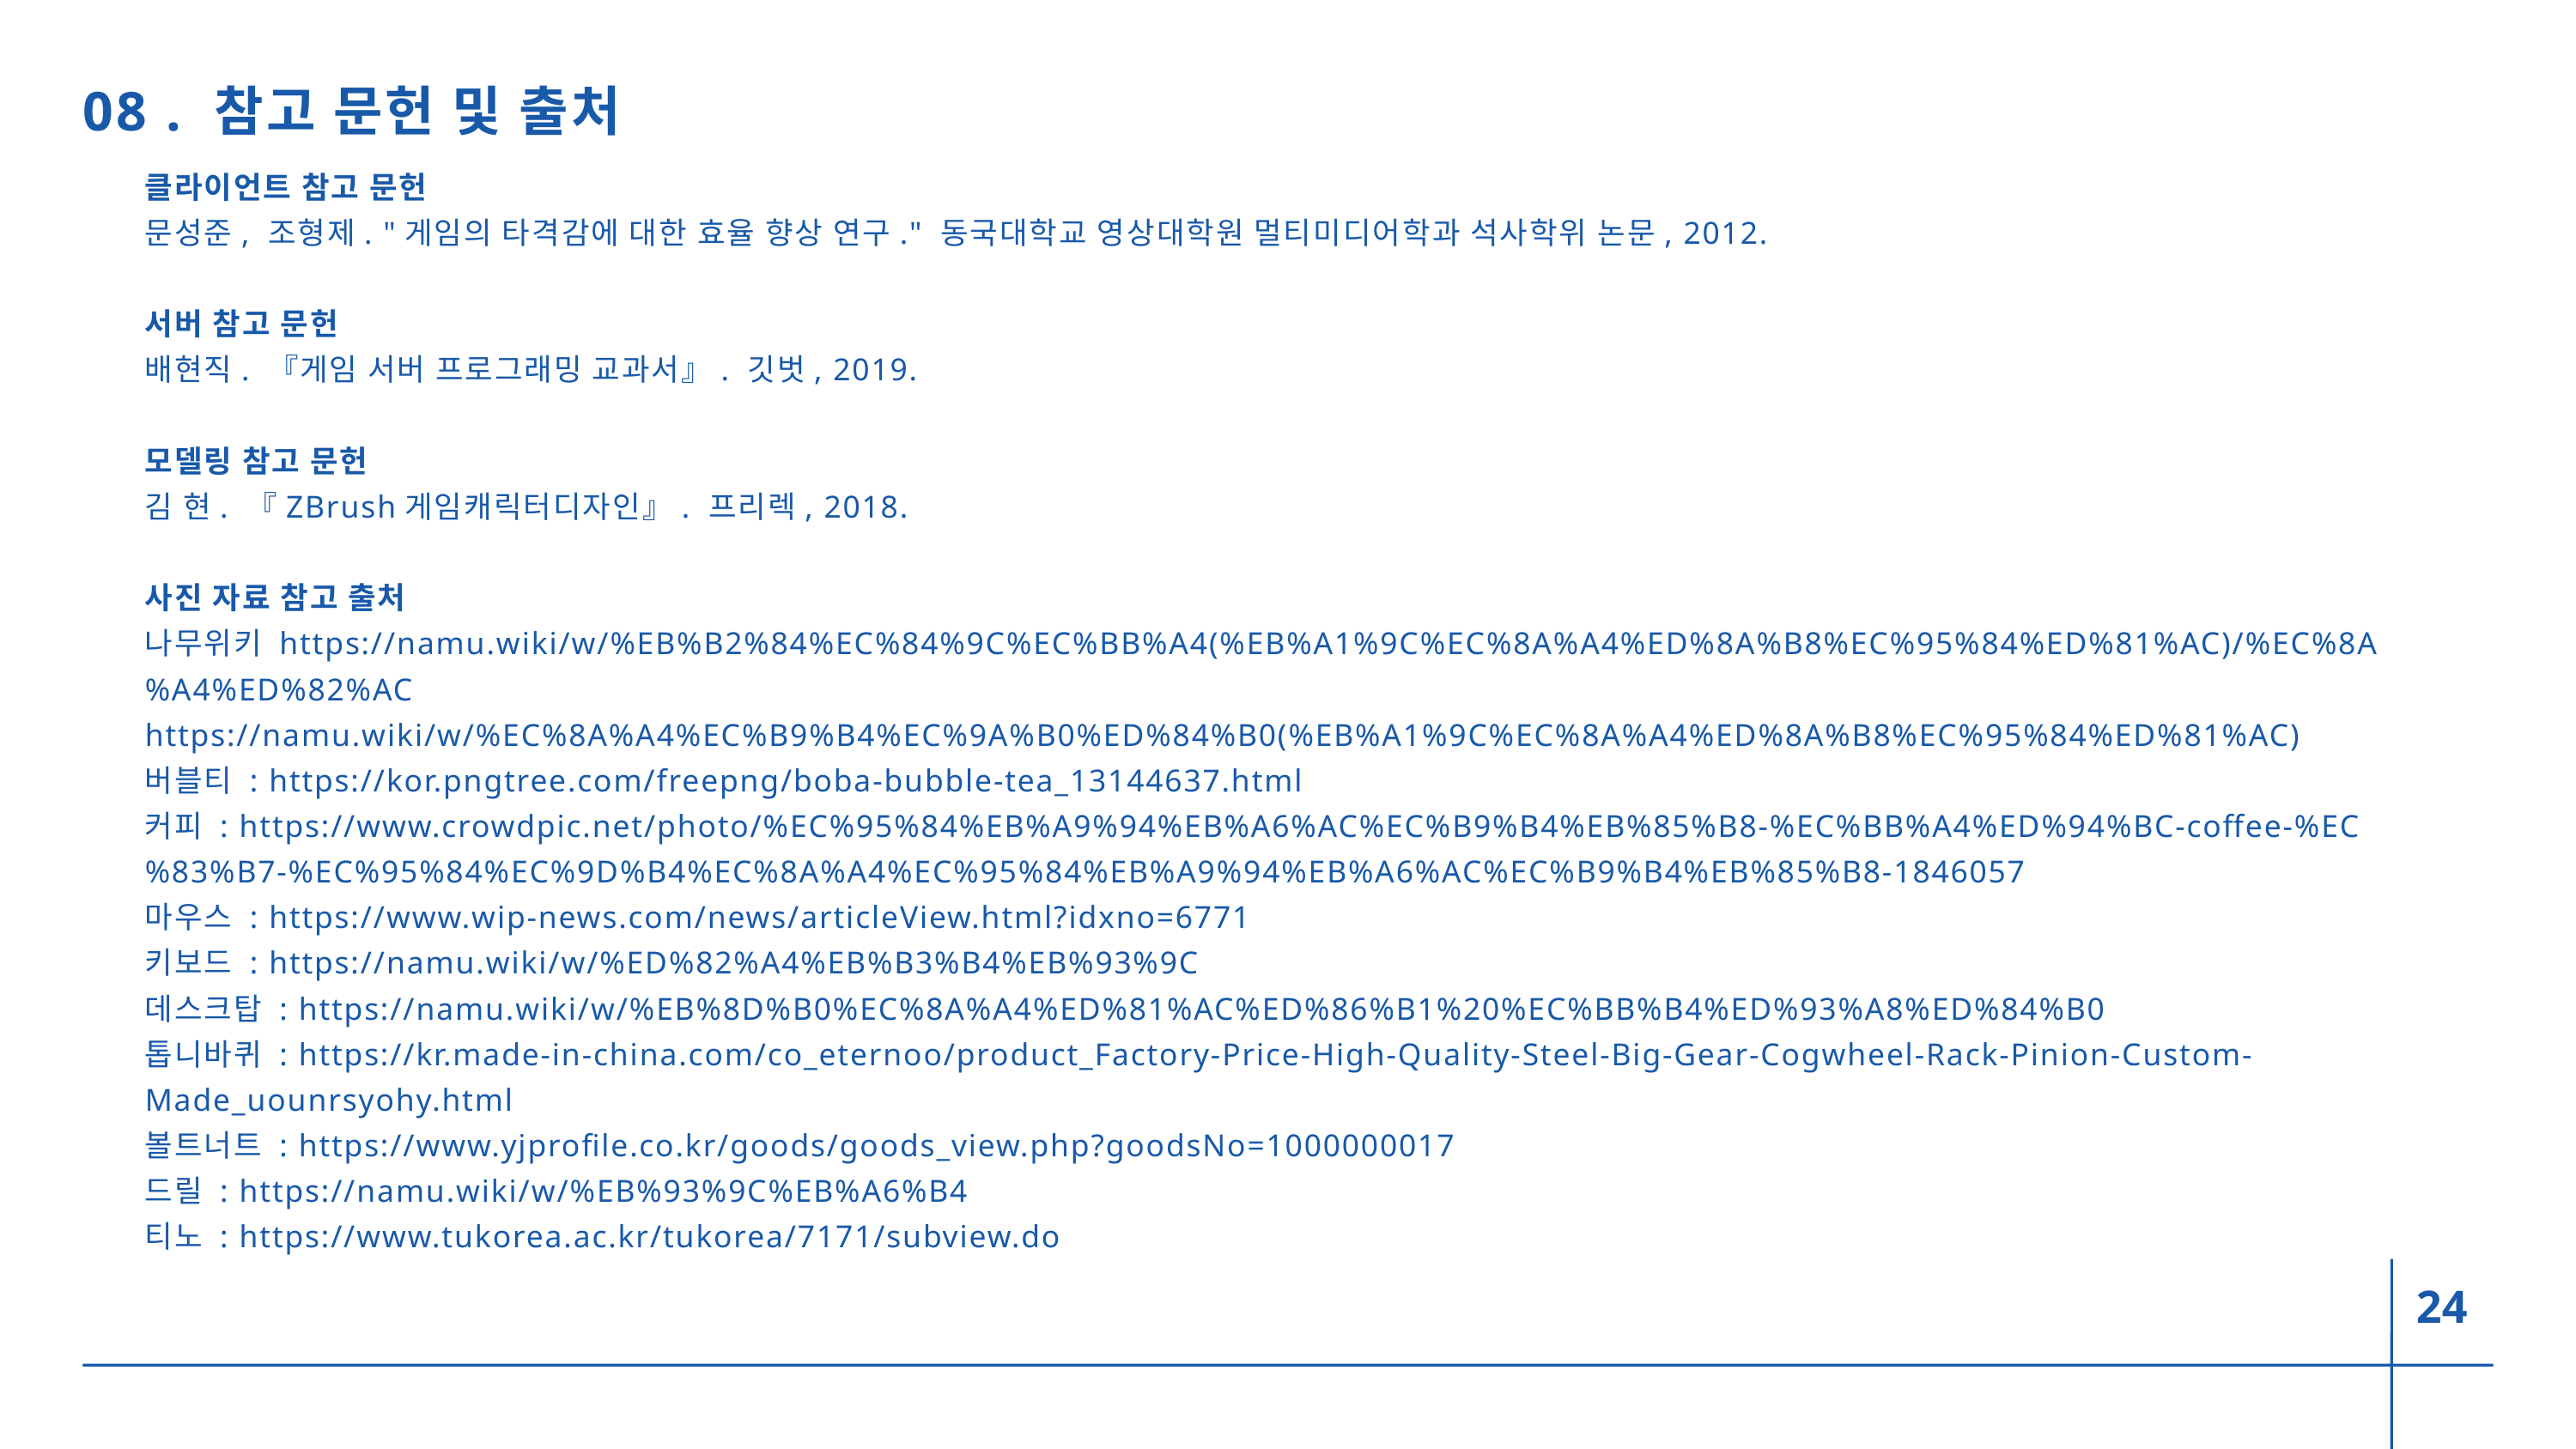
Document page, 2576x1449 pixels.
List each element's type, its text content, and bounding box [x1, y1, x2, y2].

text_box 24 [2415, 1269, 2468, 1332]
text_box 클라이언트 참고 문헌 문성준, 조형제. "게임의 타격감에 대한 효율 향상 연구." 동국대학교 영상대학원 멀티미디어학과 석사학위 논문, 2012. 서버 참고 문헌 배현직. 『게임 서버 프로그래밍 교과서』. 깃벗, 2019. 모델링 참고 문헌 김 현. 『ZBrush게임캐릭터디자인』. 프리렉, 2018. 사진 자료 참고 출처 나무위키 https://namu.wiki/w/%EB%B2%84%EC%84%9C%EC%BB%A4(%EB%A1%9C%EC%8A%A4%ED%8A%B8%EC%95%84%ED%81%AC)/%EC%8A%A4%ED%82%AC https://namu.wiki/w/%EC%8A%A4%EC%B9%B4%EC%9A%B0%ED%84%B0(%EB%A1%9C%EC%8A%A4%ED%8A%B8%EC%95%84%ED%81%AC) 버블티 : https://kor.pngtree.com/freepng/boba-bubble-tea_13144637.html 커피 : https://www.crowdpic.net/photo/%EC%95%84%EB%A9%94%EB%A6%AC%EC%B9%B4%EB%85%B8-%EC%BB%A4%ED%94%BC-coffee-%EC%83%B7-%EC%95%84%EC%9D%B4%EC%8A%A4%EC%95%84%EB%A9%94%EB%A6%AC%EC%B9%B4%EB%85%B8-1846057 마우스 : https://www.wip-news.com/news/articleView.html?idxno=6771 키보드 : https://namu.wiki/w/%ED%82%A4%EB%B3%B4%EB%93%9C 데스크탑 : https://namu.wiki/w/%EB%8D%B0%EC%8A%A4%ED%81%AC%ED%86%B1%20%EC%BB%B4%ED%93%A8%ED%84%B0 톱니바퀴 : https://kr.made-in-china.com/co_eternoo/product_Factory-Price-High-Quality-Steel-Big-Gear-Cogwheel-Rack-Pinion-Custom-Made_uounrsyohy.html 볼트너트 : https://www.yjprofile.co.kr/goods/goods_view.php?goodsNo=1000000017 드릴 : https://namu.wiki/w/%EB%93%9C%EB%A6%B4 티노 : https://www.tukorea.ac.kr/tukorea/7171/subview.do [144, 159, 2392, 1300]
text_box 08 . 참고 문헌 및 출처 [82, 82, 1288, 142]
